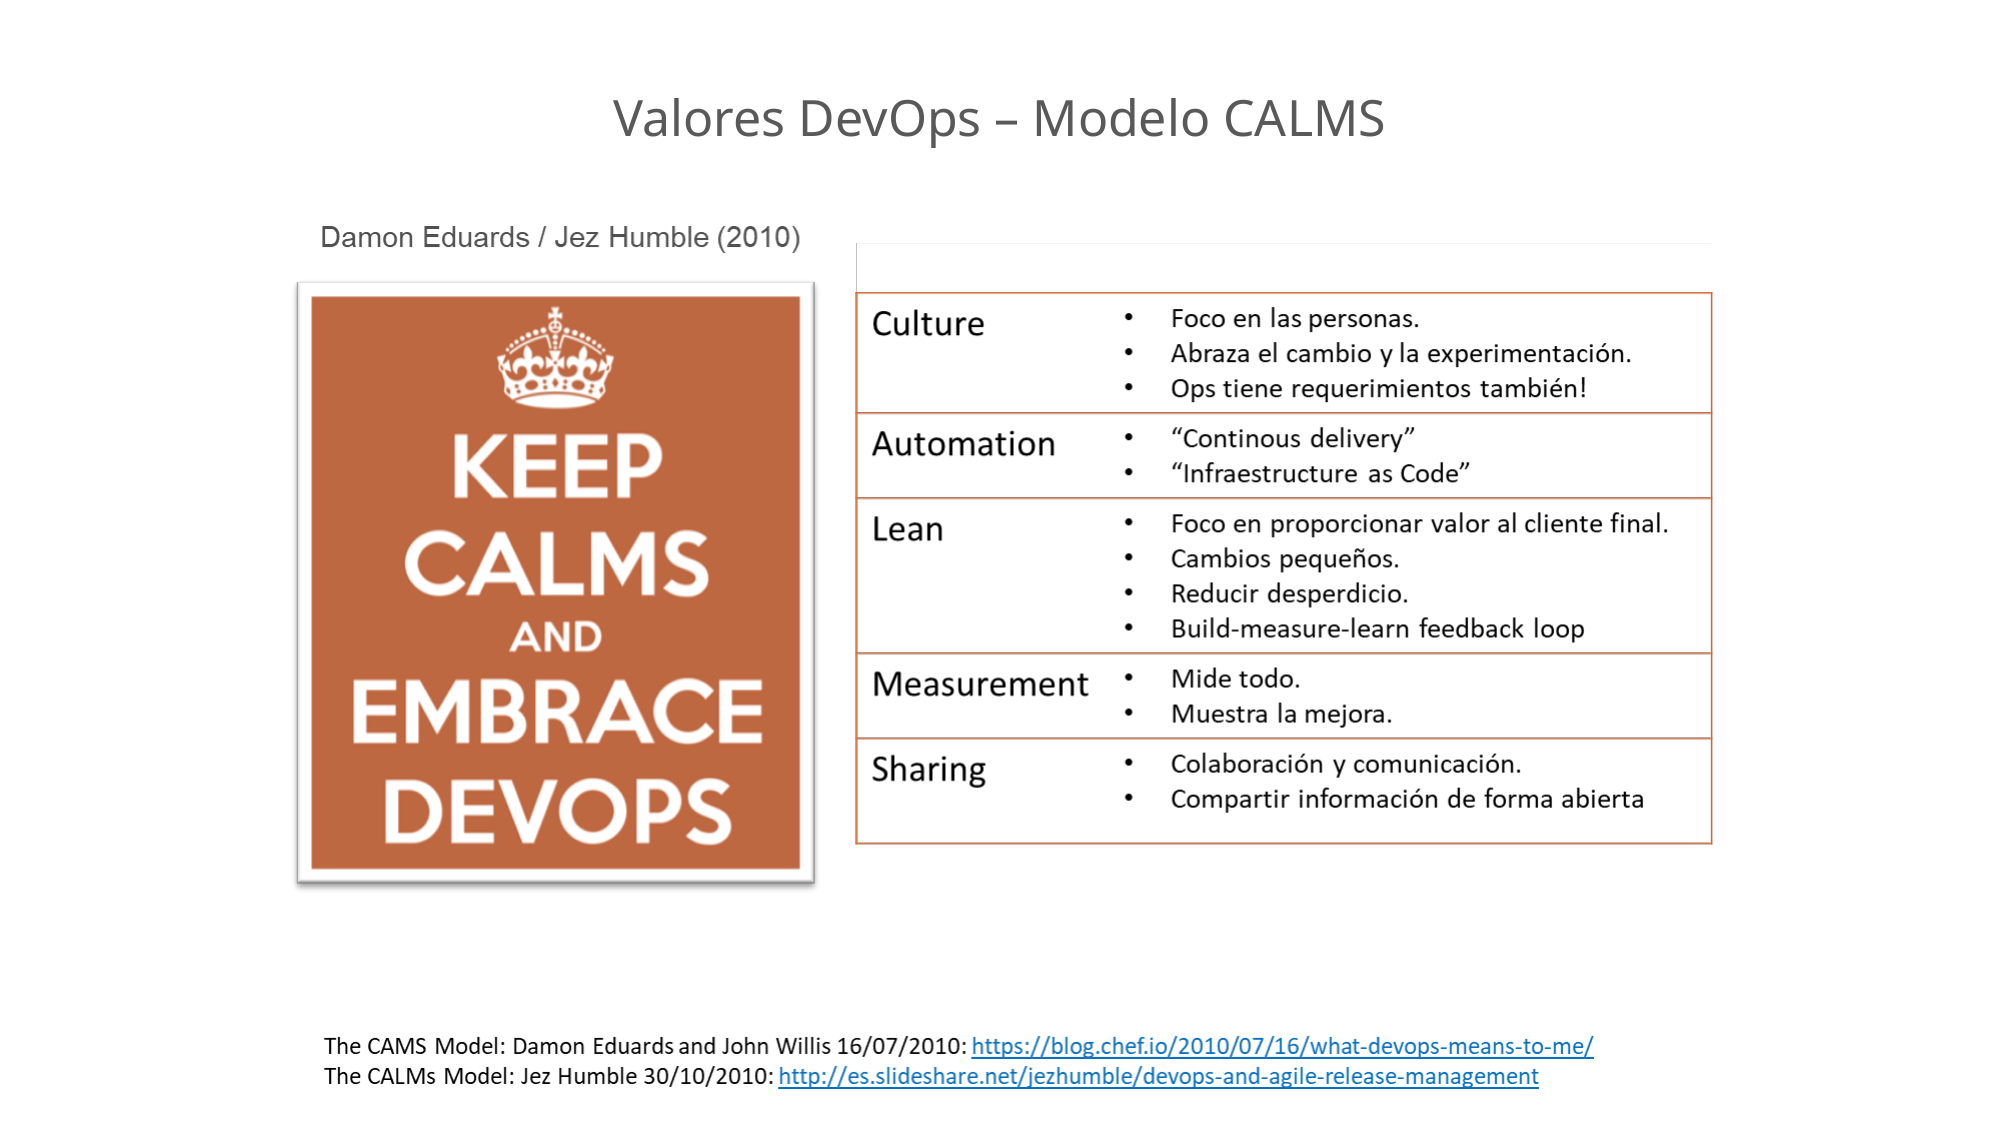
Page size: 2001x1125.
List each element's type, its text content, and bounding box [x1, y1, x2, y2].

text_box Valores DevOps – Modelo CALMS [0, 78, 2000, 154]
picture [286, 210, 1714, 1106]
